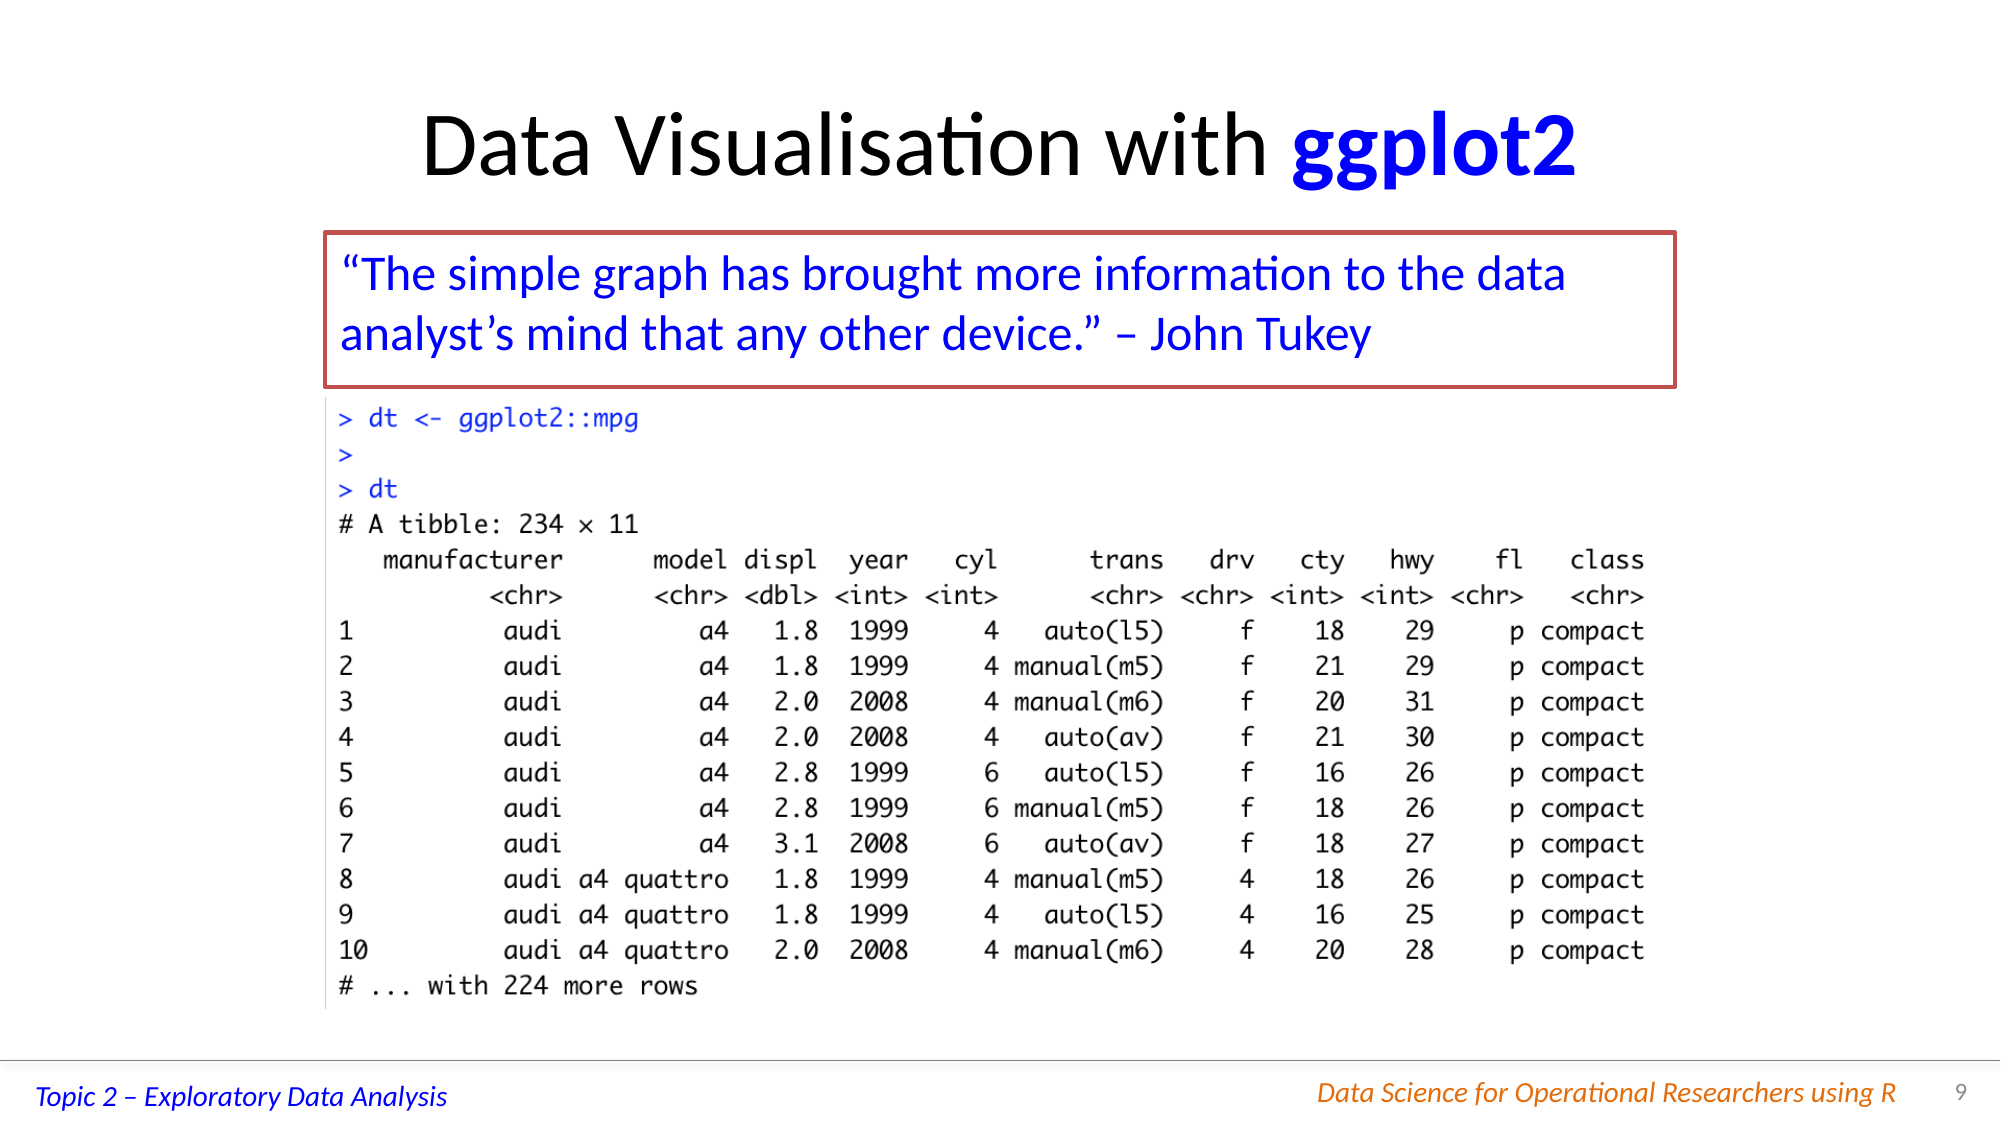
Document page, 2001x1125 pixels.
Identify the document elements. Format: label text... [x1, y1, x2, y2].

list “The simple graph has brought more information to the data analyst’s mind that any other device.” – John Tukey [323, 230, 1677, 389]
title Data Visualisation with ggplot2 [99, 45, 1900, 233]
slide_number 9 [1899, 1060, 1983, 1120]
picture [324, 397, 1663, 1009]
